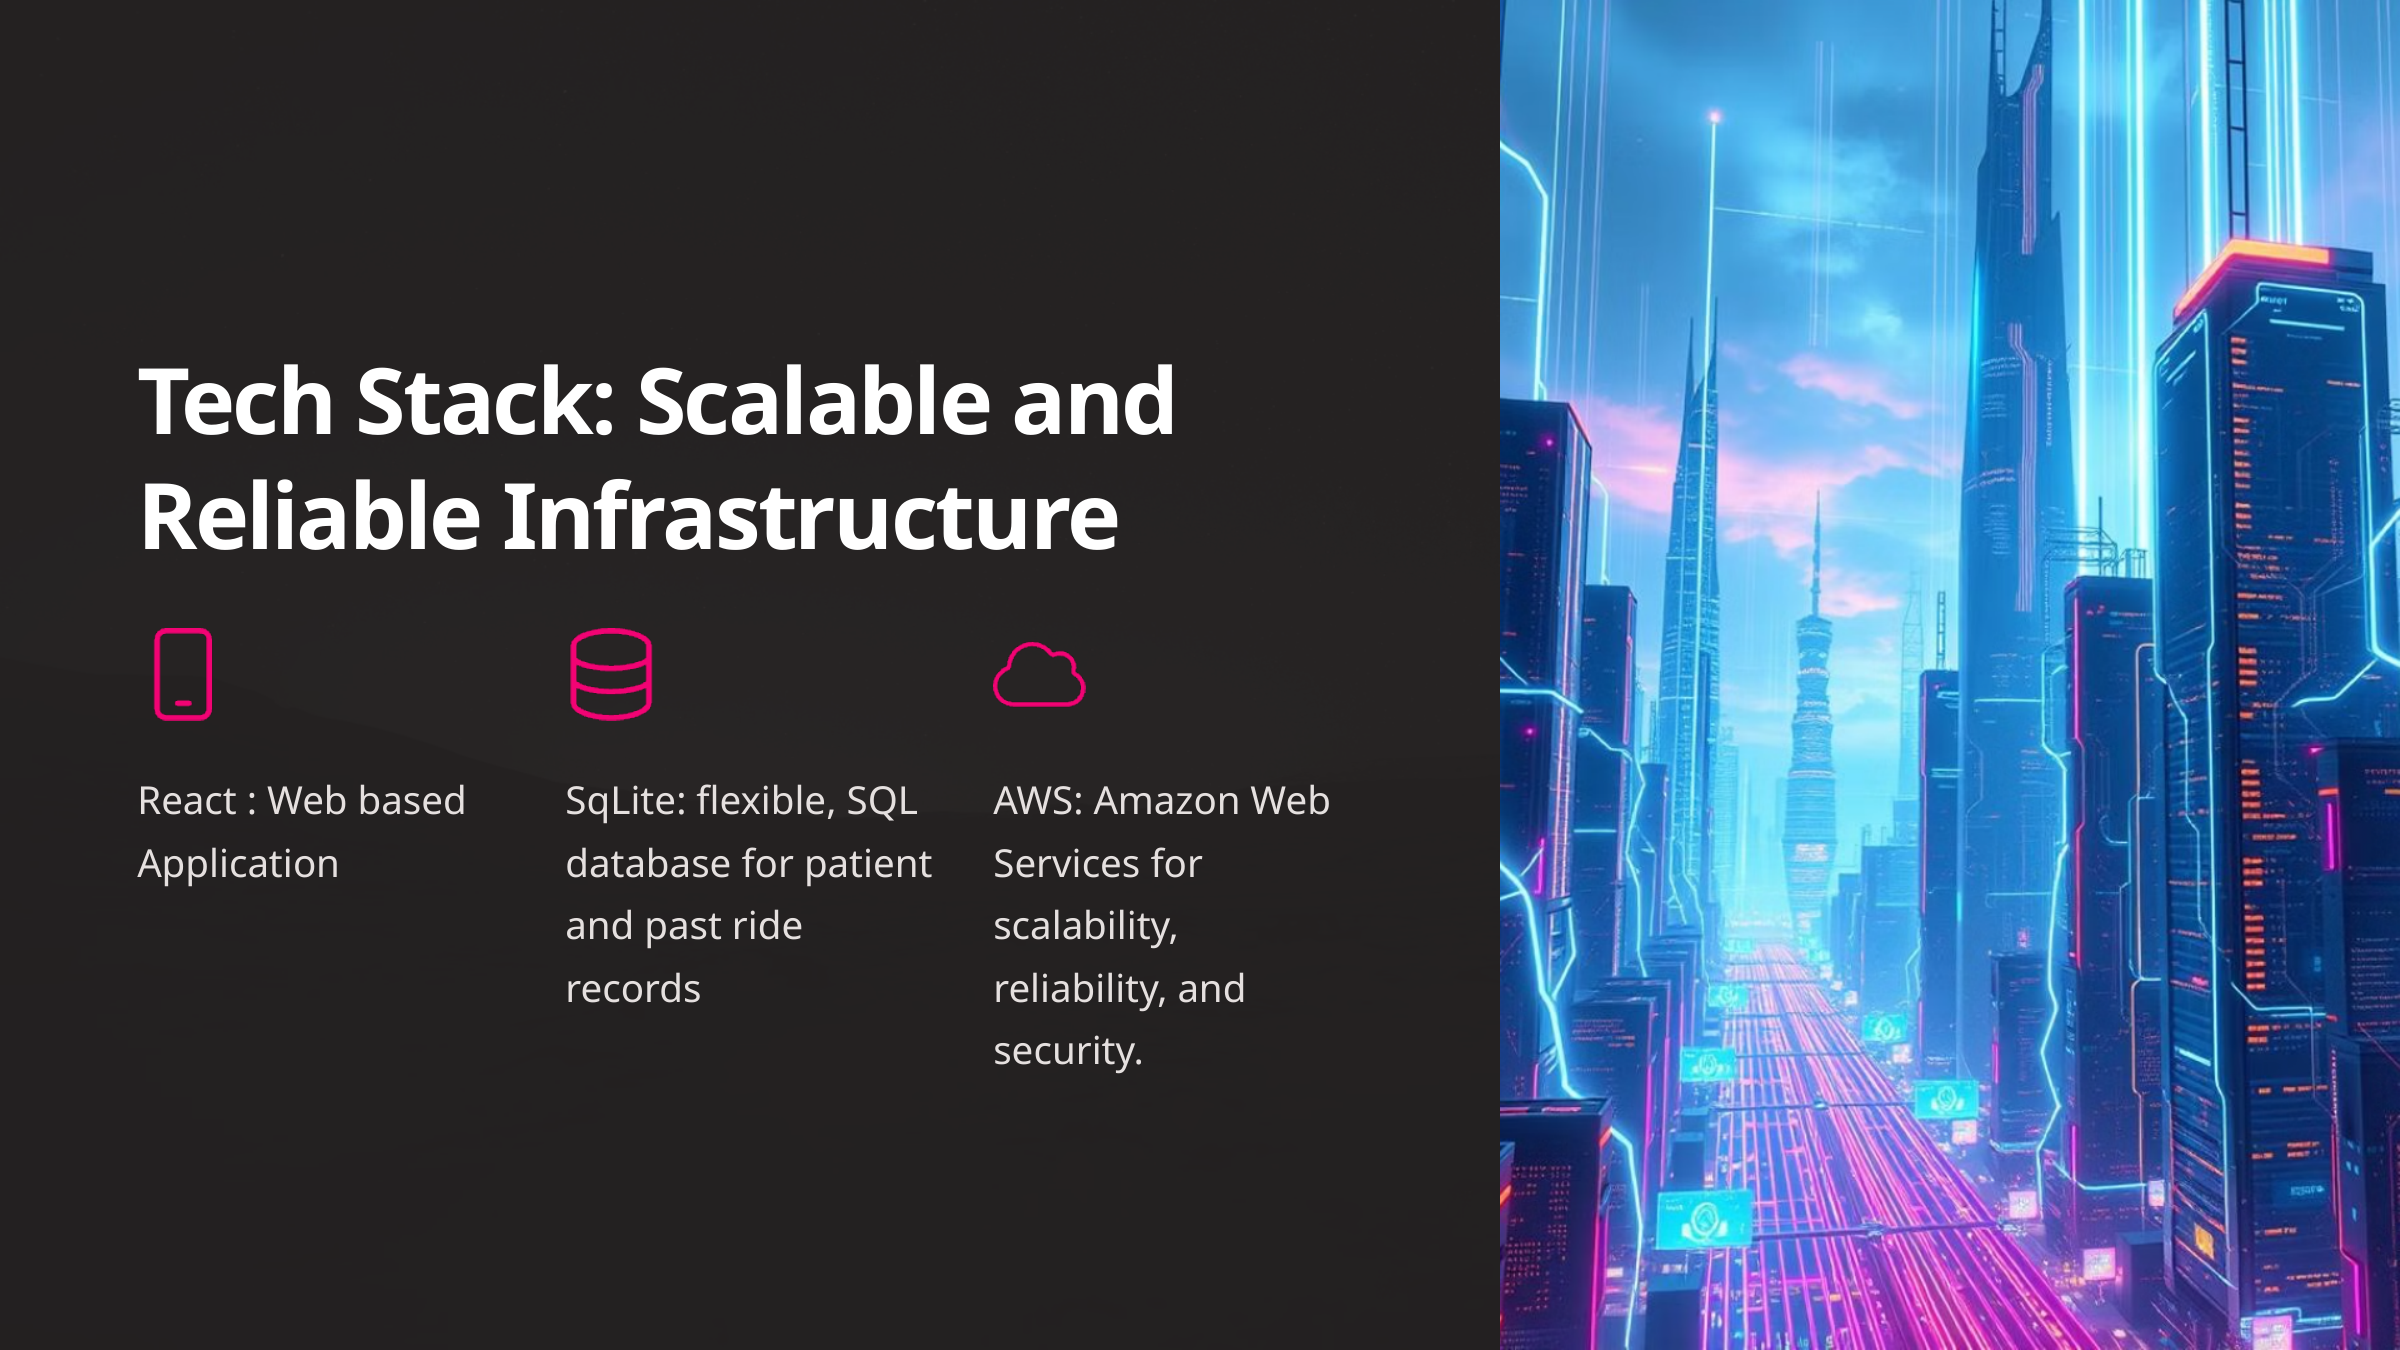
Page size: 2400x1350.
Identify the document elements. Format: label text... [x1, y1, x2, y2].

picture [137, 628, 230, 721]
picture [565, 628, 658, 721]
text_box React : Web based Application [137, 759, 507, 1012]
picture [993, 628, 1086, 721]
text_box Tech Stack: Scalable and Reliable Infrastructure [137, 338, 1363, 570]
picture [1499, 0, 2400, 1350]
text_box AWS: Amazon Web Services for scalability, reliability, and security. [993, 759, 1363, 1012]
text_box SqLite: flexible, SQL database for patient and past ride records [565, 759, 935, 949]
